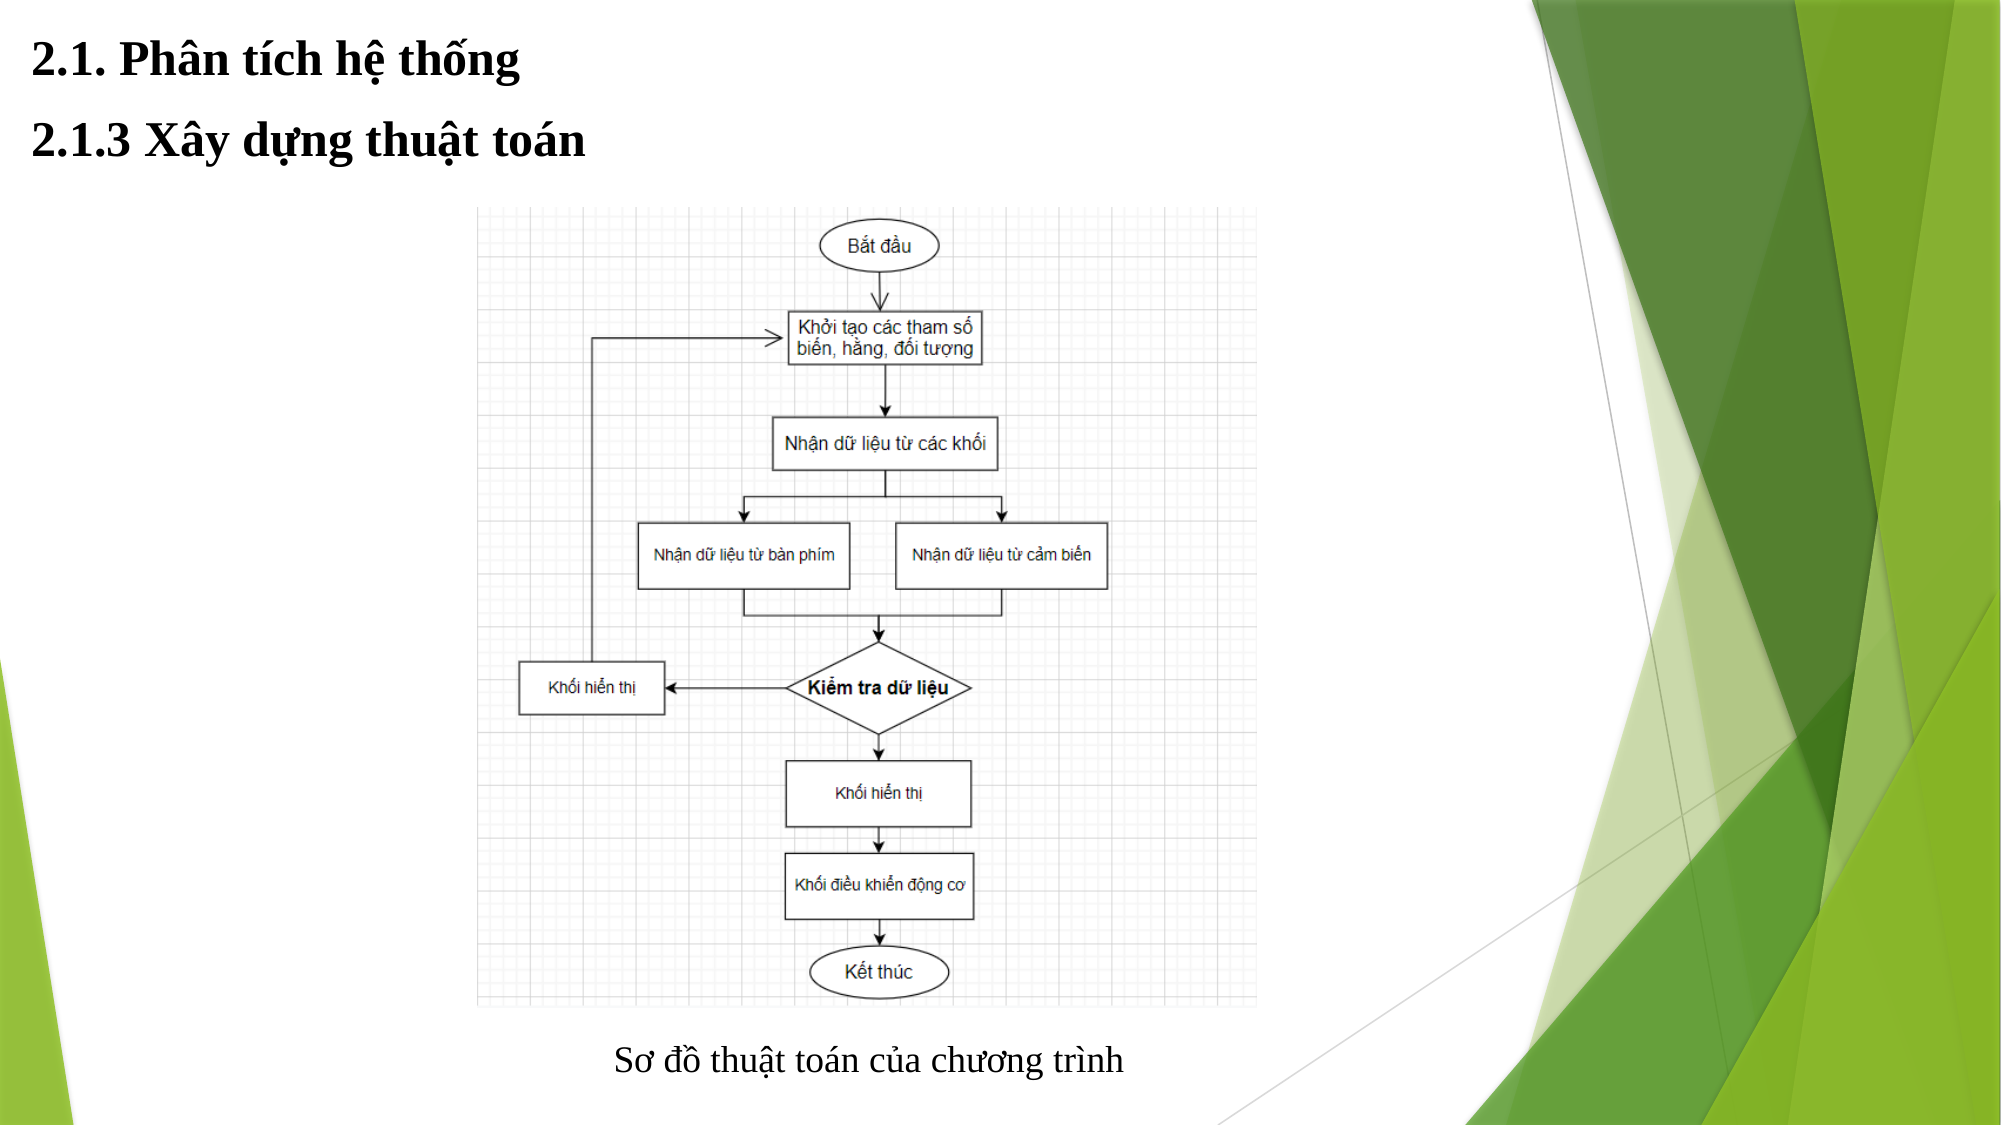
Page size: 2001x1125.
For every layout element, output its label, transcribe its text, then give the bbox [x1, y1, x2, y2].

list 2.1. Phân tích hệ thống 2.1.3 Xây dựng thuật toán [16, 18, 1810, 1125]
picture [476, 206, 1258, 1009]
text_box Sơ đồ thuật toán của chương trình [368, 1027, 1370, 1088]
